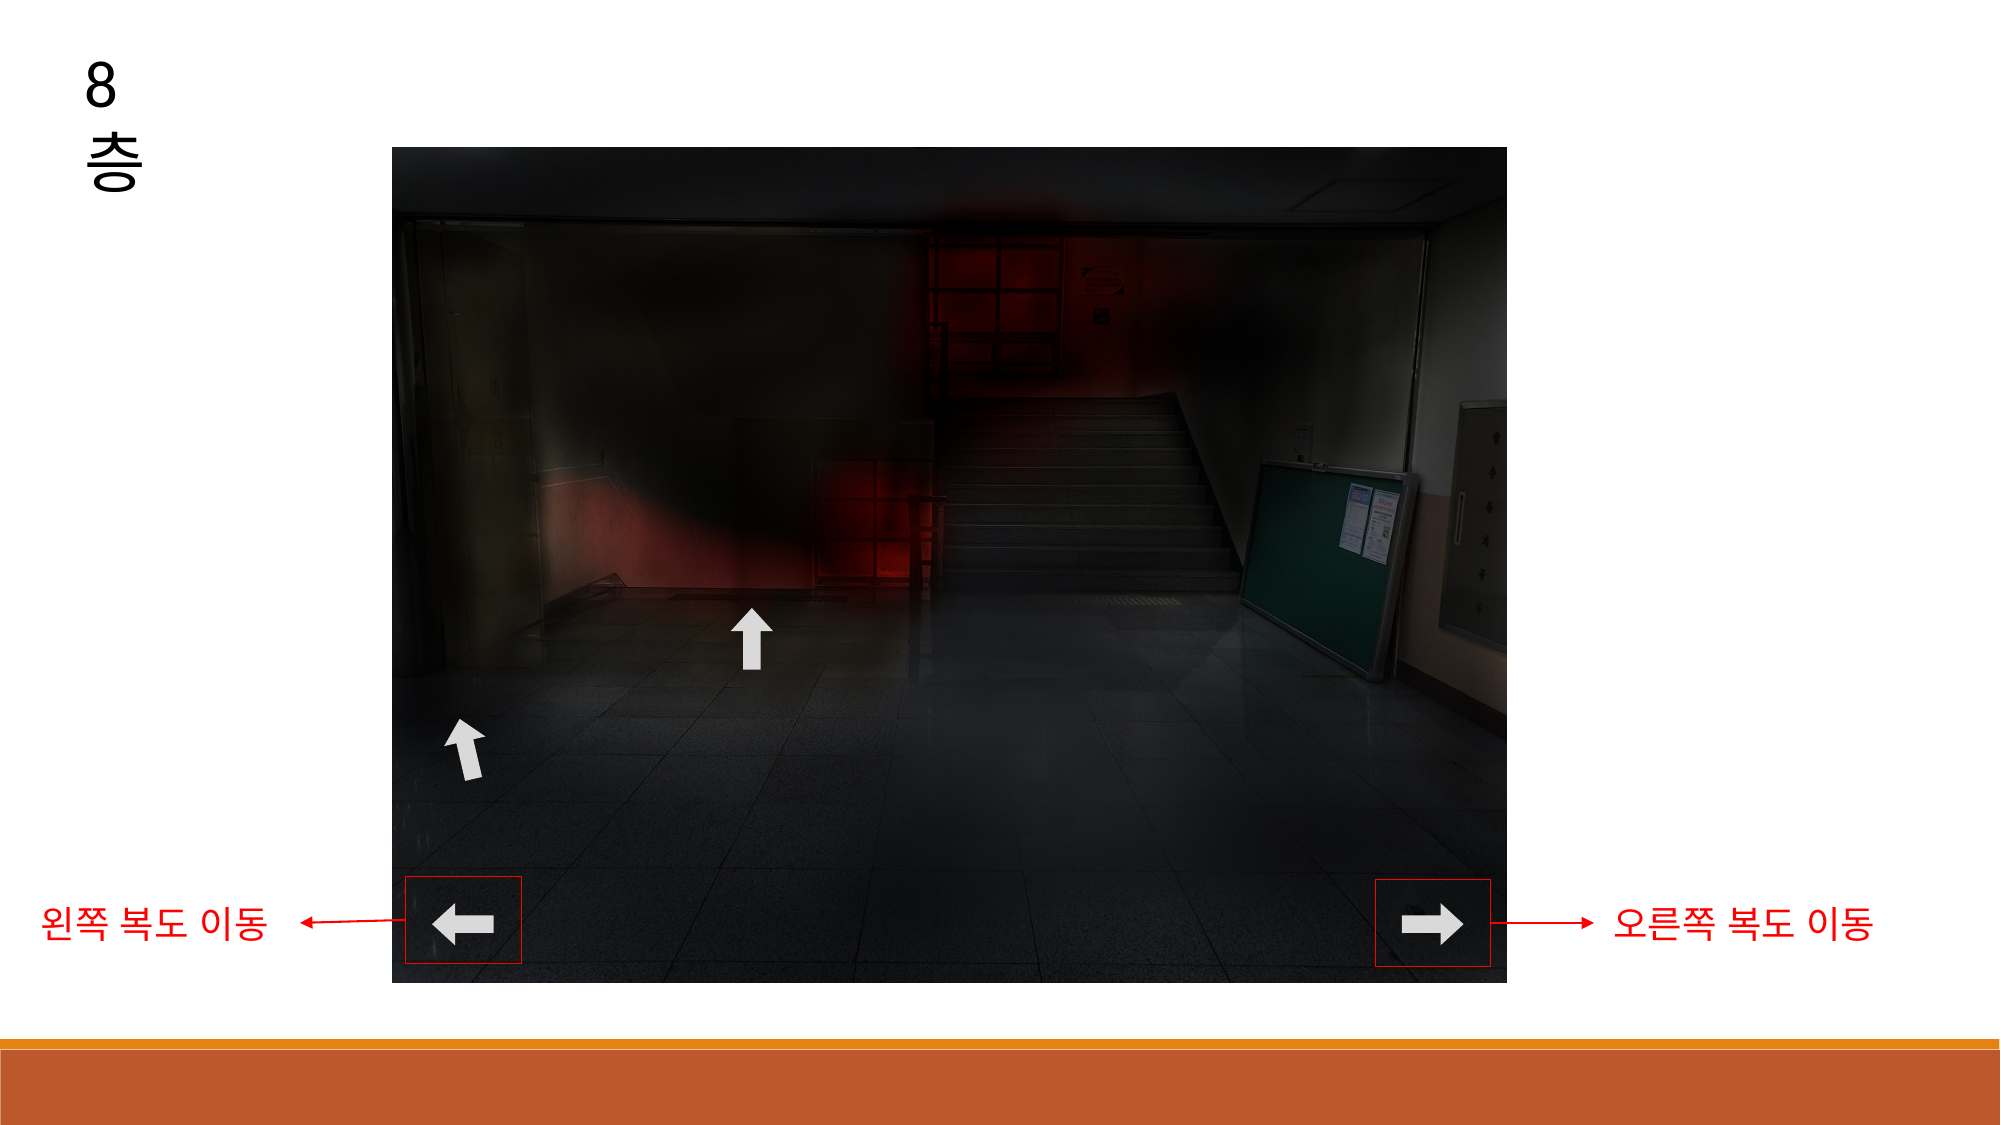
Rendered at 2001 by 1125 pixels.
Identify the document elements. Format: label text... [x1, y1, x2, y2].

text_box 8층 [70, 33, 204, 208]
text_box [299, 919, 407, 924]
text_box 오른쪽 복도 이동 [1598, 893, 1967, 954]
text_box 왼쪽 복도 이동 [25, 893, 359, 954]
text_box [1492, 924, 1507, 931]
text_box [391, 146, 1507, 984]
